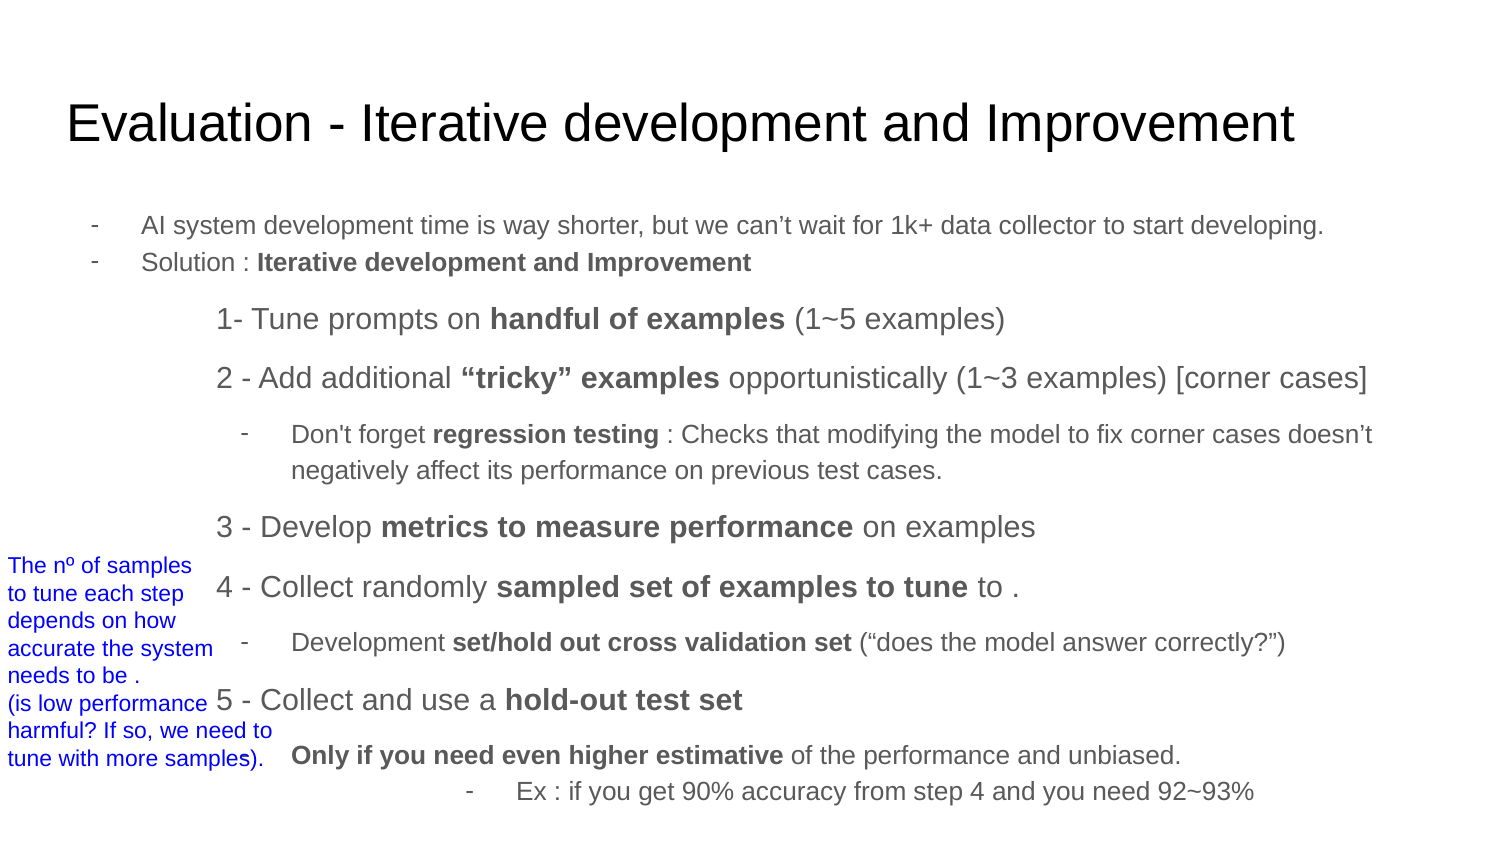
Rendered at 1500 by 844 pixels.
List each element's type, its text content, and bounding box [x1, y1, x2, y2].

title Evaluation - Iterative development and Improvement [51, 72, 1449, 167]
list AI system development time is way shorter, but we can’t wait for 1k+ data collector to start developing. Solution : Iterative development and Improvement 1- Tune prompts on handful of examples (1~5 examples) 2 - Add additional “tricky” examples opportunistically (1~3 examples) [corner cases] Don't forget regression testing : Checks that modifying the model to fix corner cases doesn’t negatively affect its performance on previous test cases. 3 - Develop metrics to measure performance on examples 4 - Collect randomly sampled set of examples to tune to . Development set/hold out cross validation set (“does the model answer correctly?”) 5 - Collect and use a hold-out test set Only if you need even higher estimative of the performance and unbiased. Ex : if you get 90% accuracy from step 4 and you need 92~93% [51, 189, 1449, 832]
text_box The nº of samples to tune each step depends on how accurate the system needs to be . (is low performance harmful? If so, we need to tune with more samples). [0, 536, 314, 786]
